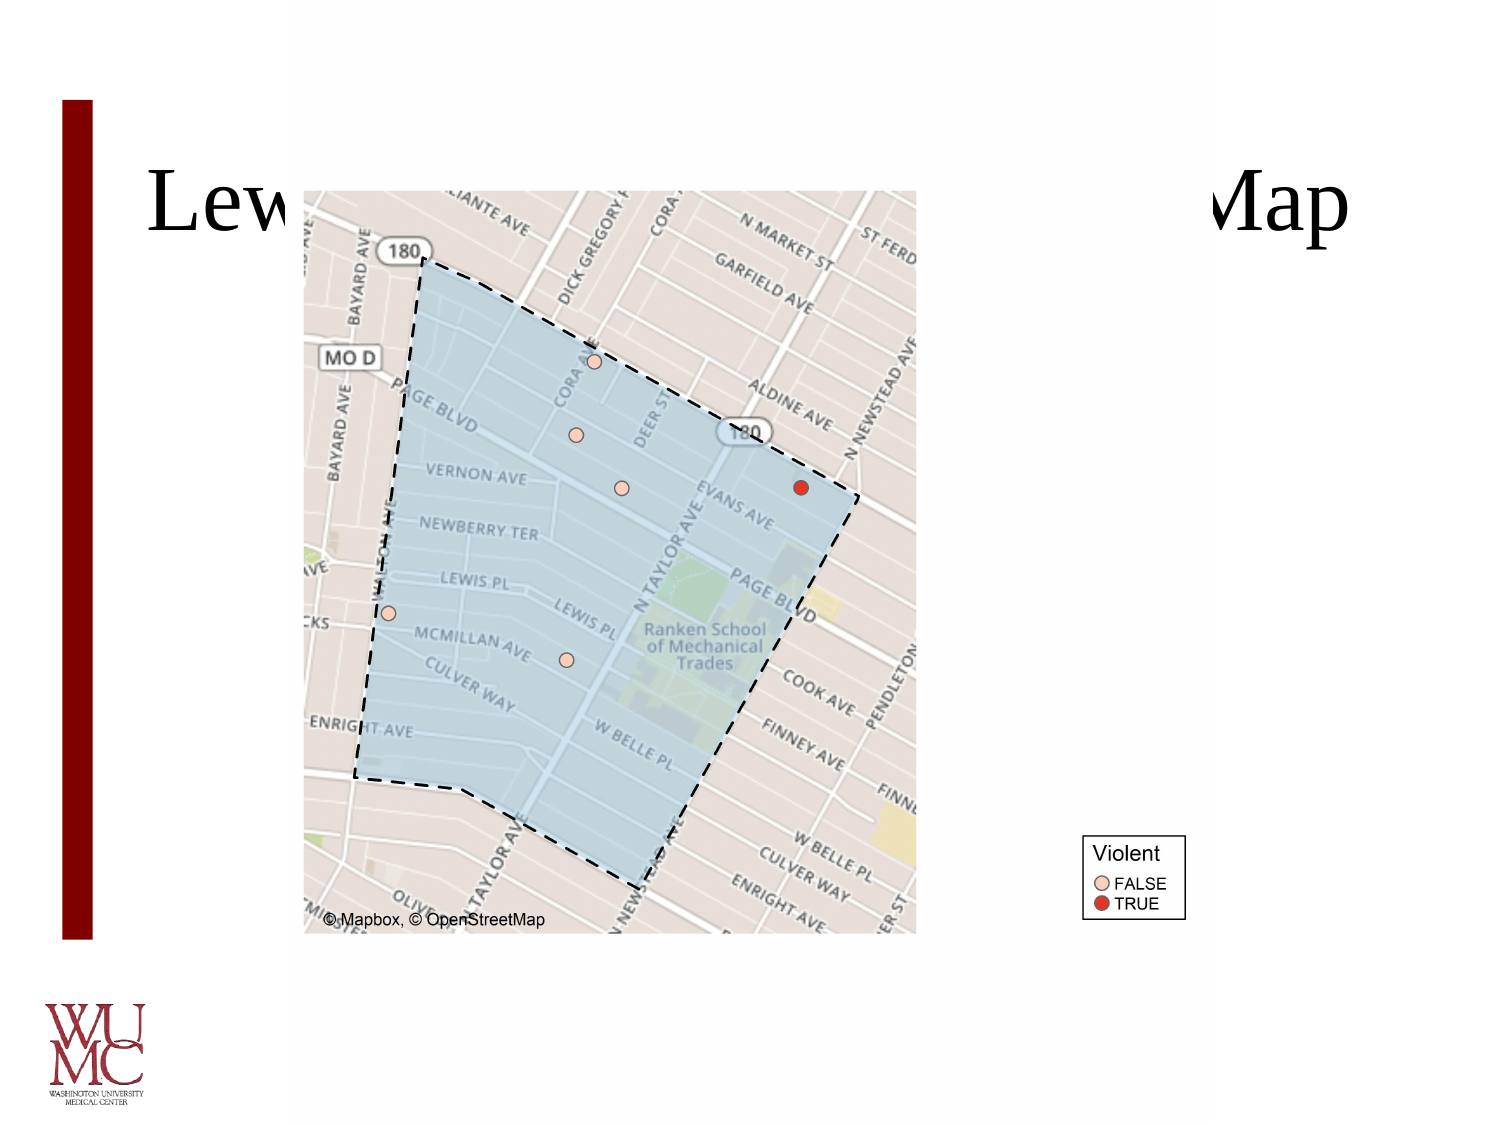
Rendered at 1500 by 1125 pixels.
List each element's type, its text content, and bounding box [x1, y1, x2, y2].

title Lewis Place: Violent Crime Map [1216, 99, 1388, 288]
title Lewis Place: Violent Crime Map [112, 99, 280, 288]
picture [285, 0, 1213, 1125]
picture [41, 996, 156, 1113]
